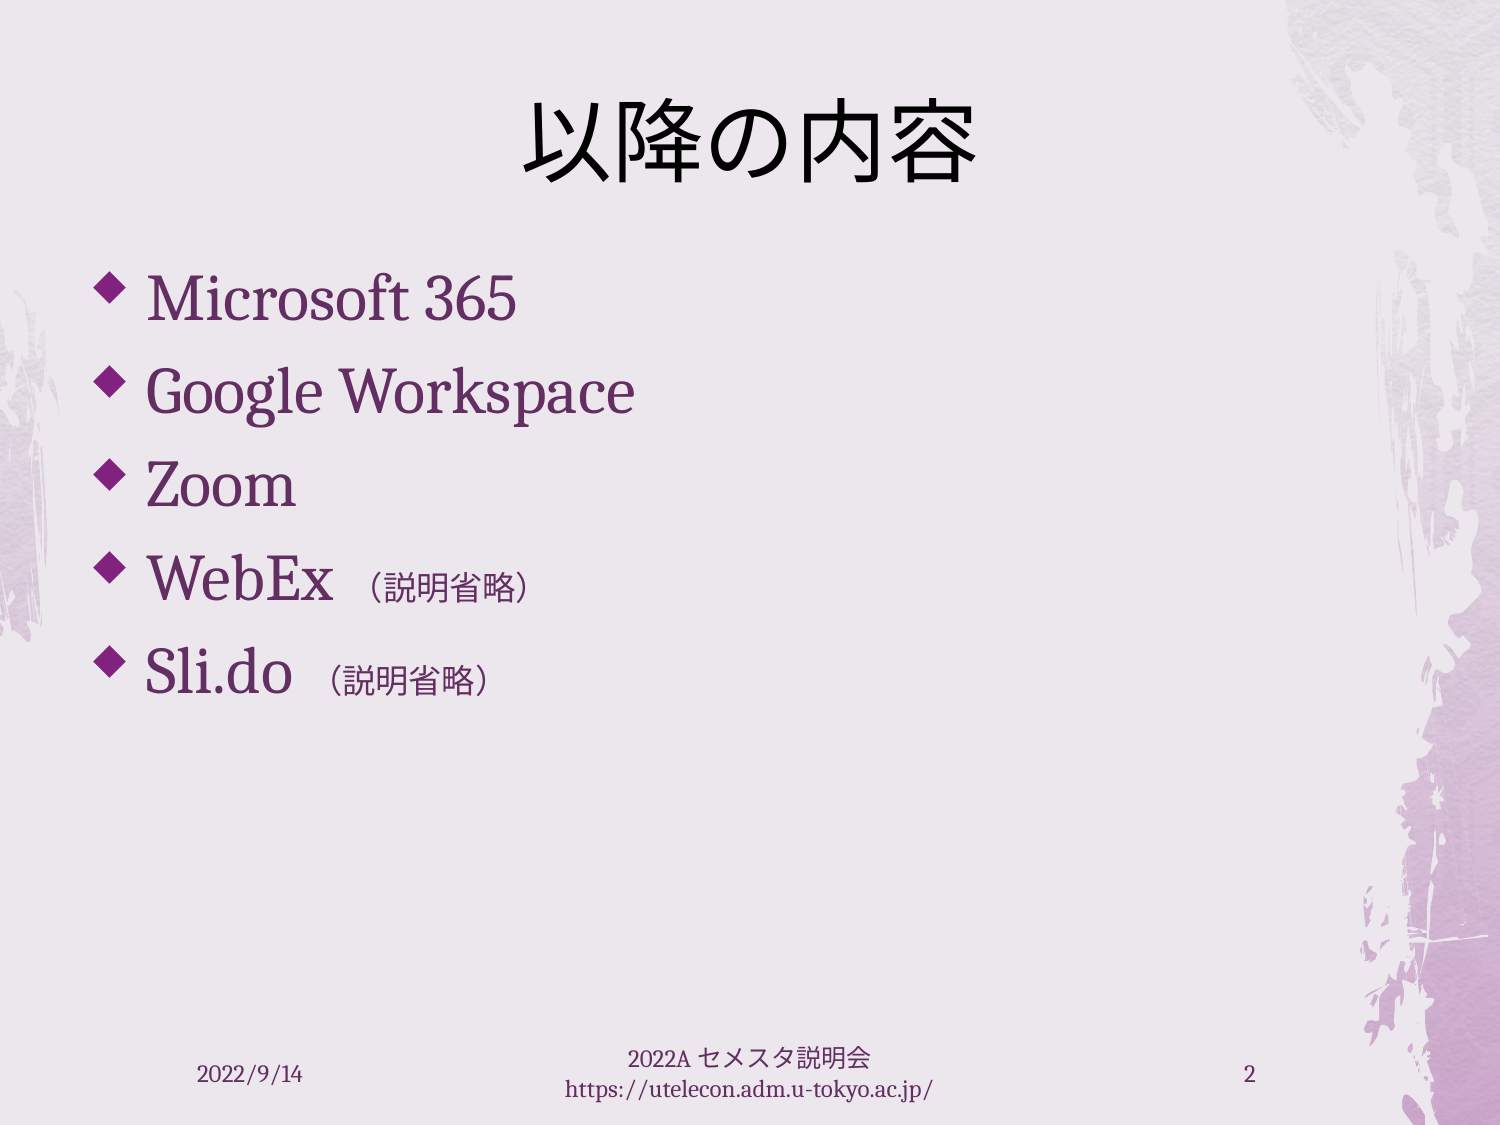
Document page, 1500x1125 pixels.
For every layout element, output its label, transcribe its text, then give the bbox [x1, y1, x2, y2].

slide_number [75, 1042, 425, 1103]
slide_number 2 [1074, 1042, 1425, 1103]
list Microsoft 365 Google Workspace Zoom WebEx（説明省略） Sli.do（説明省略） [75, 246, 1425, 989]
title 以降の内容 [75, 45, 1425, 233]
footer 2022Aセメスタ説明会 https://utelecon.adm.u-tokyo.ac.jp/ [512, 1042, 988, 1103]
